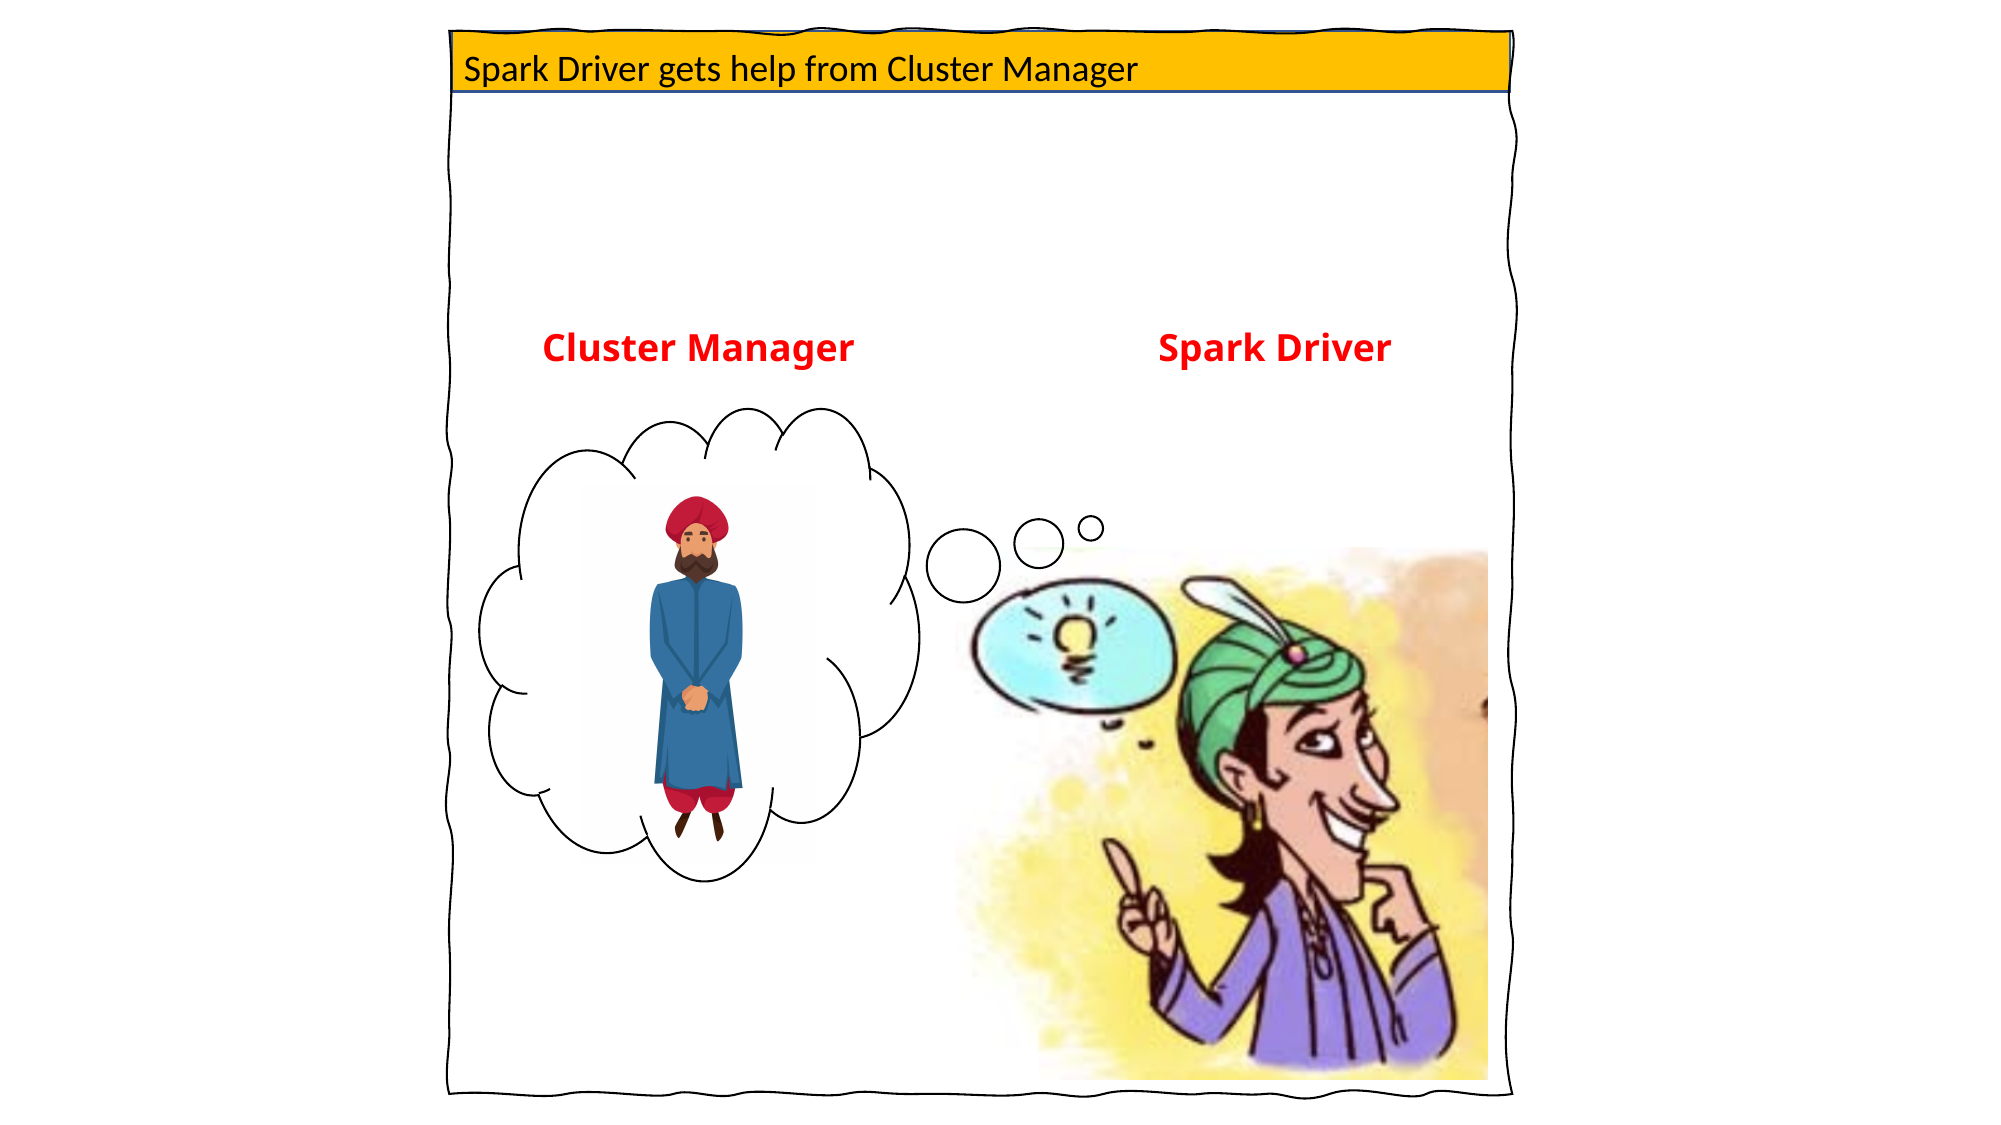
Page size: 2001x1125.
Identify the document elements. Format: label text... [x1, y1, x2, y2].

text_box Spark Driver gets help from Cluster Manager [449, 37, 1488, 97]
text_box Spark Driver [1143, 316, 1408, 377]
text_box [444, 27, 1518, 1100]
picture [955, 547, 1488, 1080]
picture [582, 469, 815, 863]
text_box Cluster Manager [527, 316, 870, 377]
